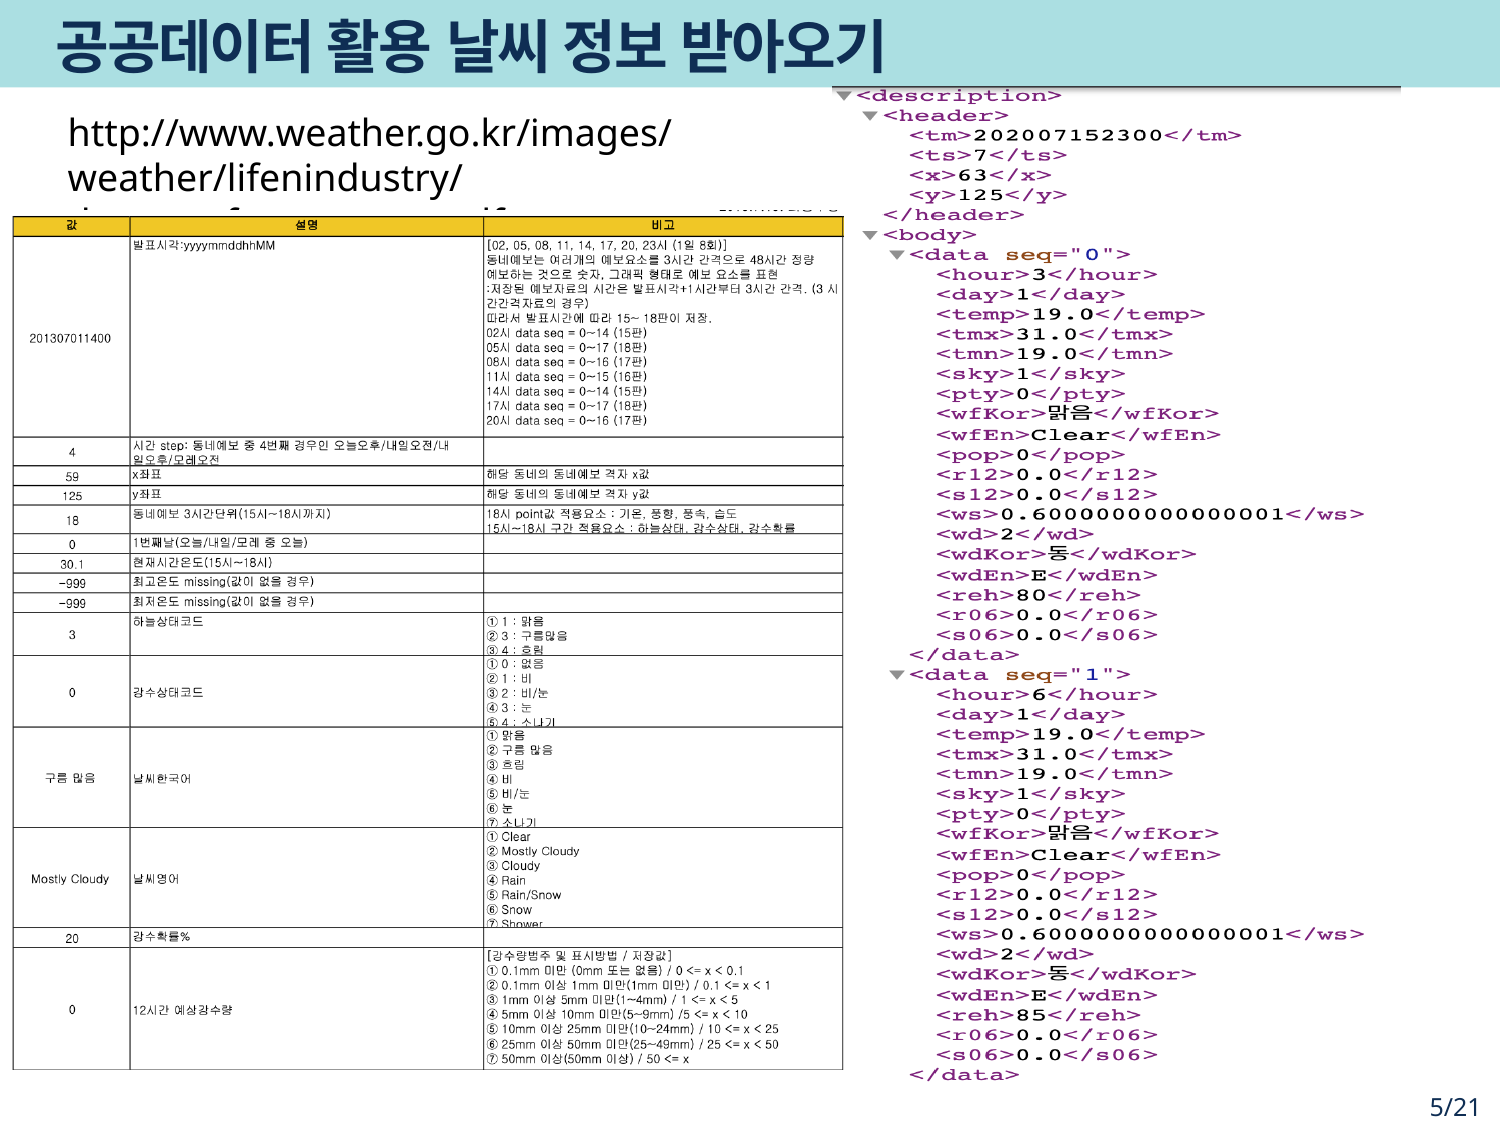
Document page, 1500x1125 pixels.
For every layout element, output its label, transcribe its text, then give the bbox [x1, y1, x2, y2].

text_box http://www.weather.go.kr/images/weather/lifenindustry/dongnaeforecast_rss.pdf [53, 101, 803, 208]
title 공공데이터 활용 날씨 정보 받아오기 [40, 5, 1288, 84]
picture [11, 85, 1401, 1086]
